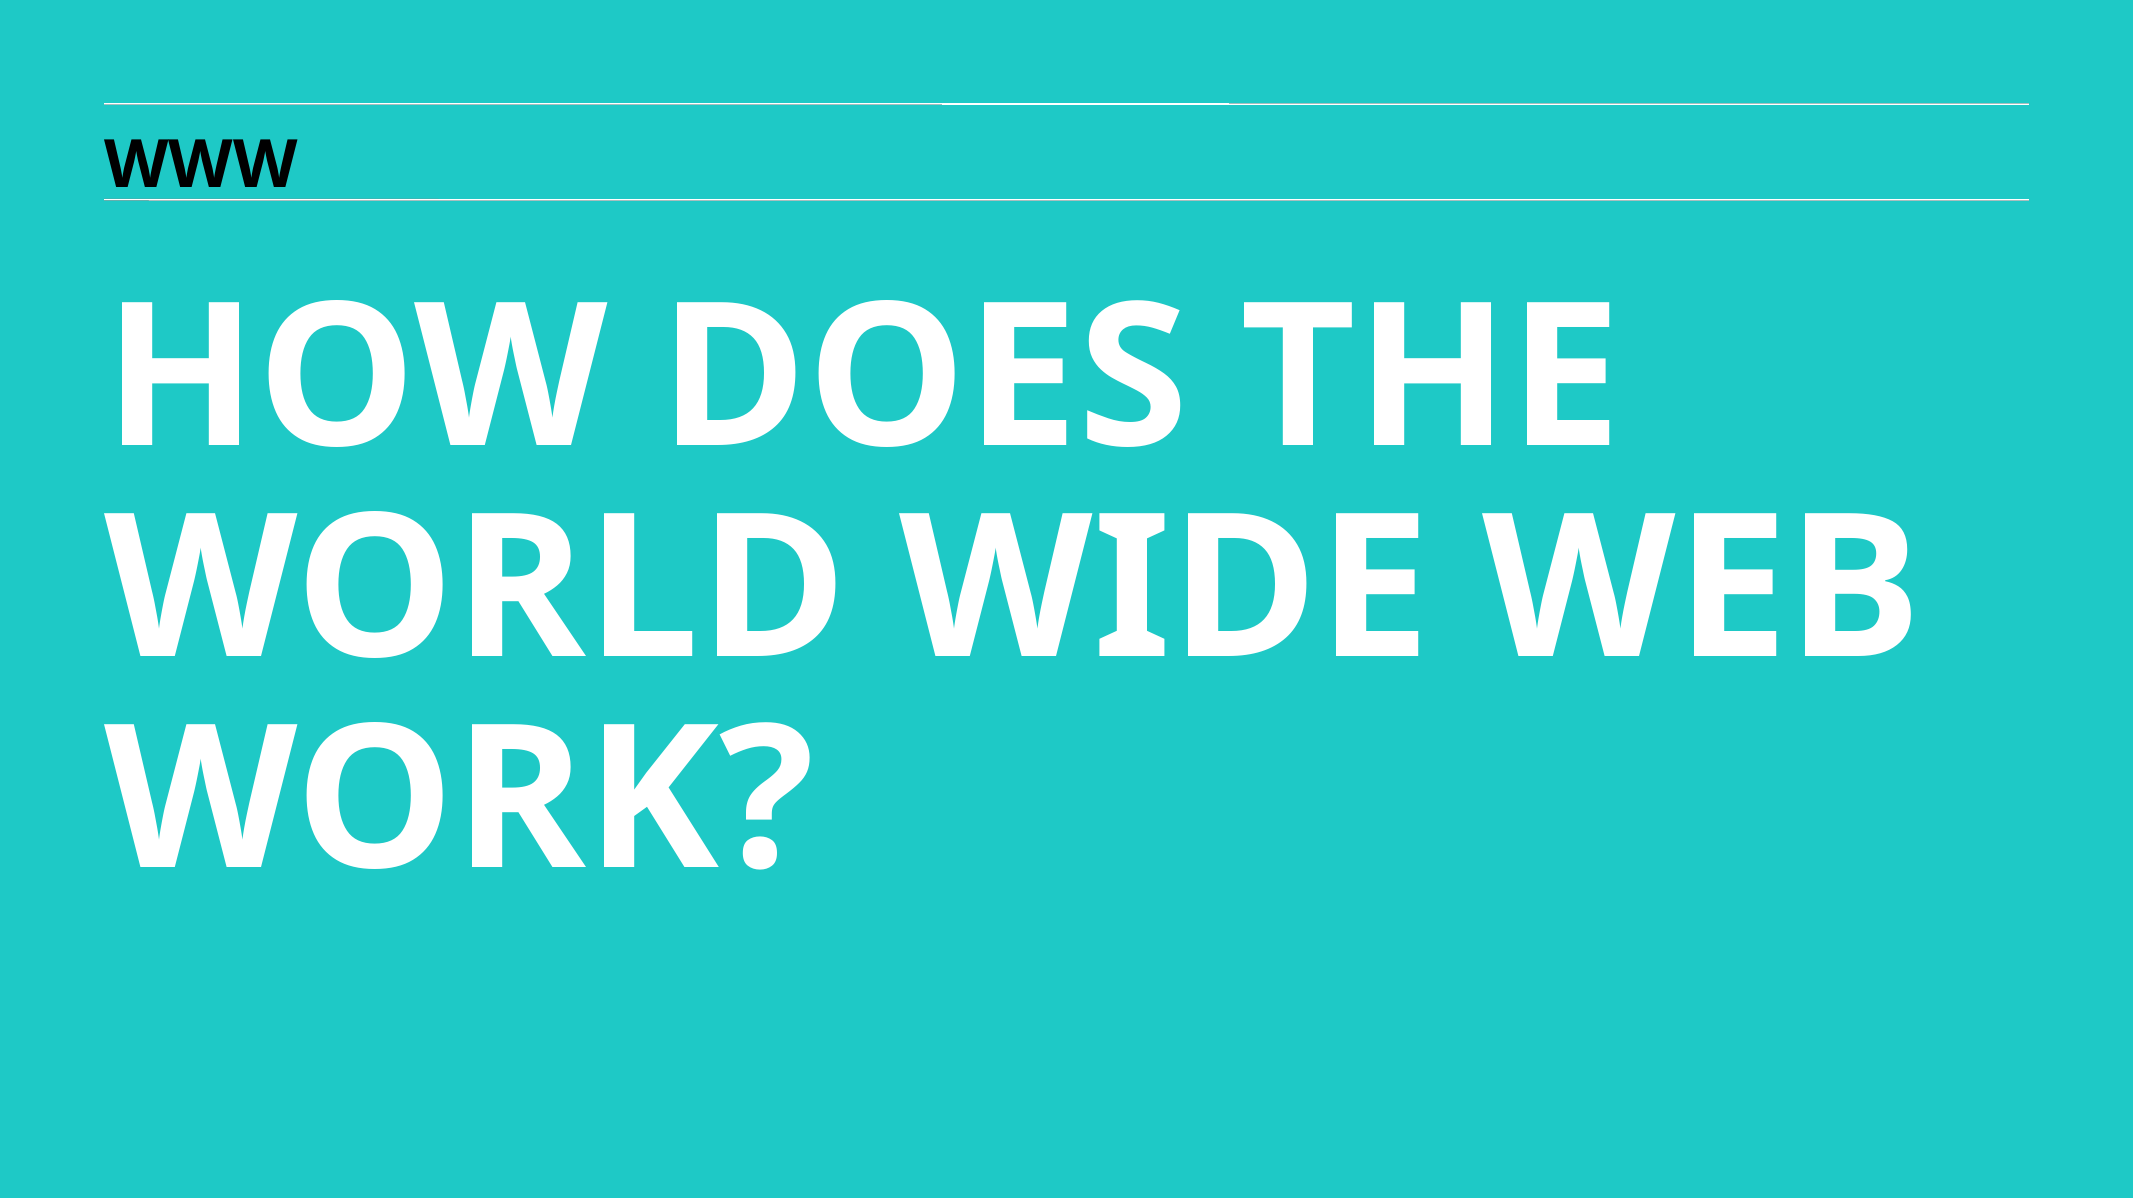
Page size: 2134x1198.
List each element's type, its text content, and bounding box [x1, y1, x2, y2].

text_box HOW DOES THE WORLD WIDE WEB WORK? [104, 241, 2030, 936]
text_box WWW [104, 120, 1771, 200]
